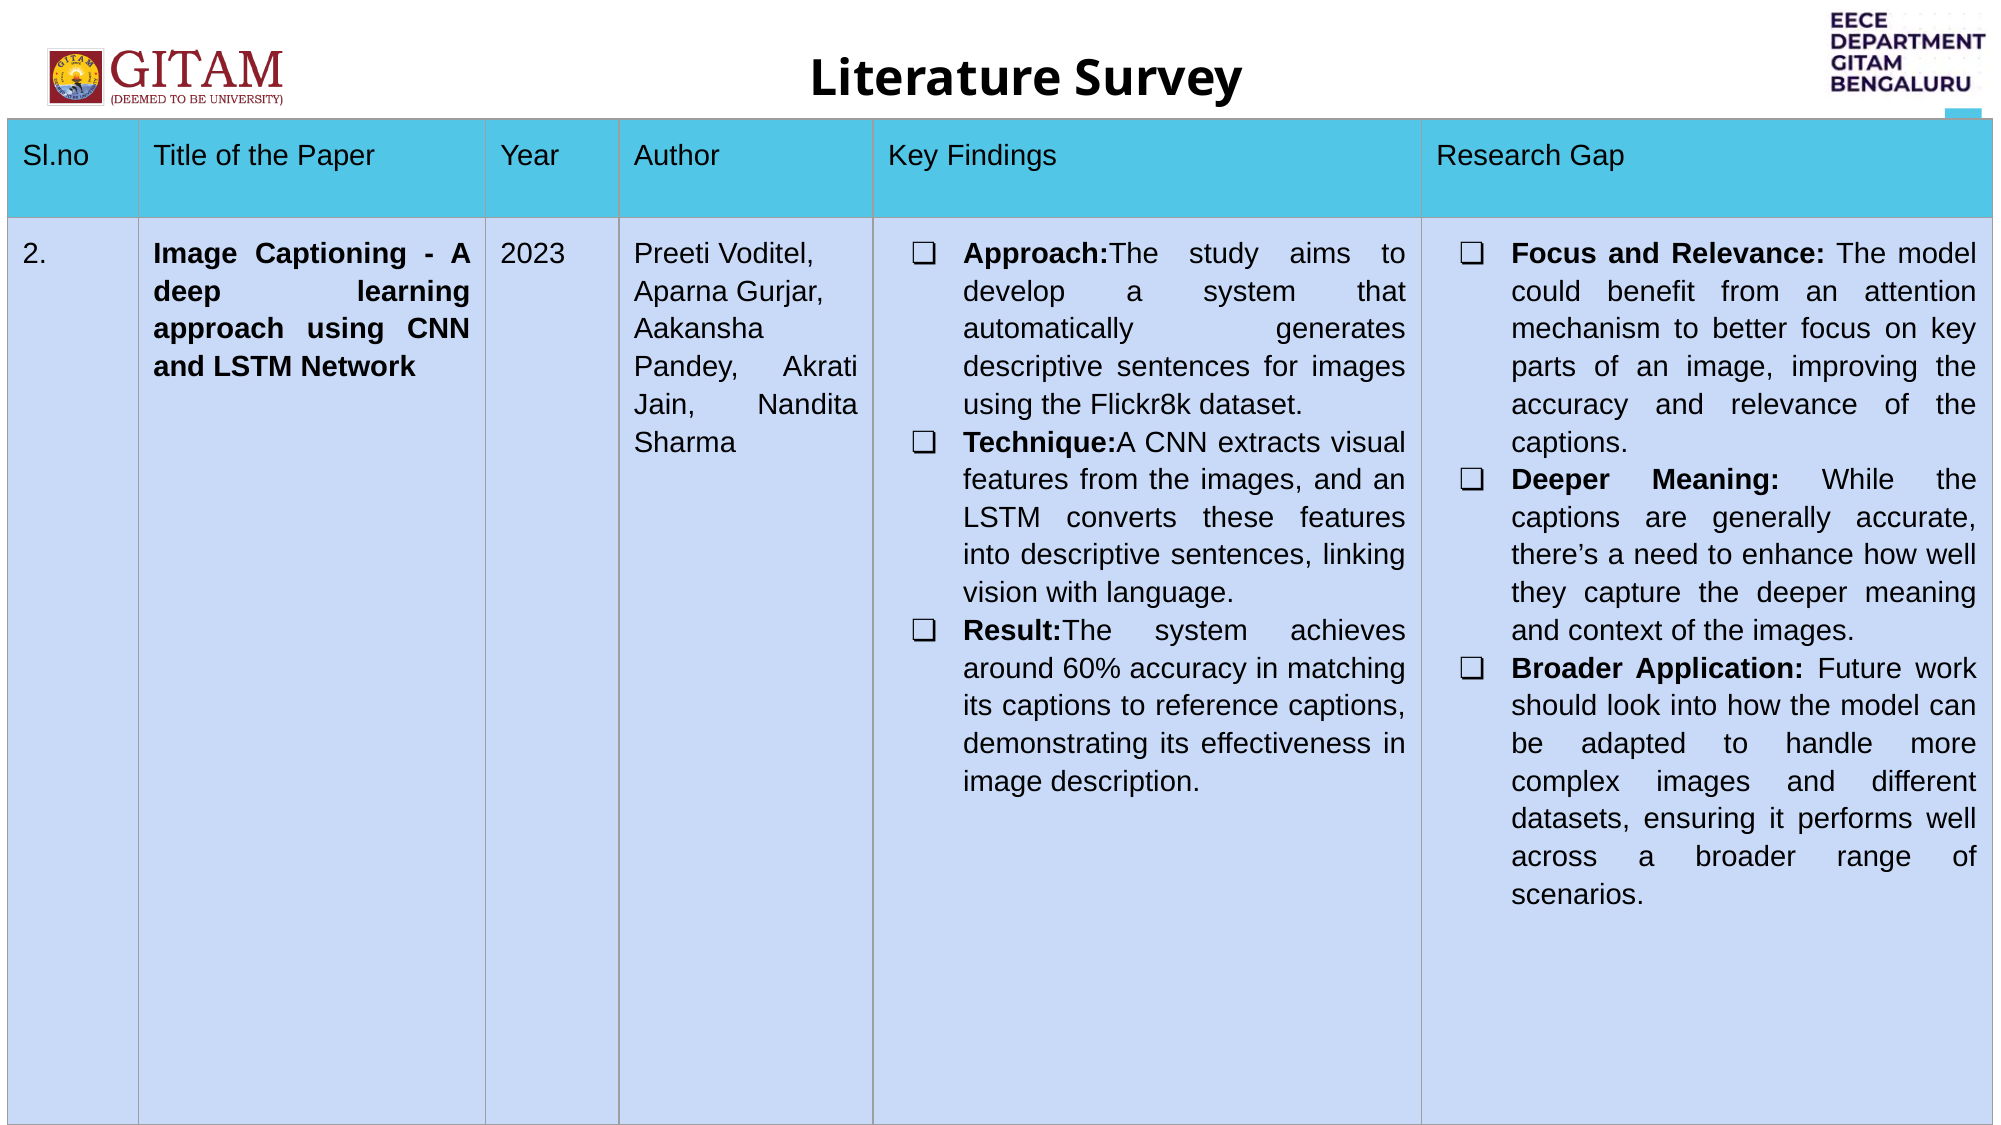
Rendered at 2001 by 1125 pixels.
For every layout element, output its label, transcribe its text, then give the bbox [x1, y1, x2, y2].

text_box Literature Survey [163, 38, 1889, 118]
table_cell Approach:The study aims to develop a system that automatically generates descriptive sentences for images using the Flickr8k dataset. Technique:A CNN extracts visual features from the images, and an LSTM converts these features into descriptive sentences, linking vision with language. Result:The system achieves around 60% accuracy in matching its captions to reference captions, demonstrating its effectiveness in image description. [874, 218, 1421, 1124]
slide_number ‹#› [1993, 1065, 2000, 1125]
table_cell Preeti Voditel, Aparna Gurjar, Aakansha Pandey, Akrati Jain, Nandita Sharma [620, 218, 872, 1124]
table_cell 2023 [486, 218, 618, 1124]
table_header Year [486, 120, 618, 217]
table_cell Focus and Relevance: The model could benefit from an attention mechanism to better focus on key parts of an image, improving the accuracy and relevance of the captions. Deeper Meaning: While the captions are generally accurate, there’s a need to enhance how well they capture the deeper meaning and context of the images. Broader Application: Future work should look into how the model can be adapted to handle more complex images and different datasets, ensuring it performs well across a broader range of scenarios. [1422, 218, 1992, 1124]
picture [43, 42, 163, 112]
table_cell 2. [8, 218, 138, 1124]
table_header Key Findings [874, 120, 1421, 217]
picture [1824, 1, 2000, 101]
table_header Sl.no [8, 120, 138, 217]
table_cell Image Captioning - A deep learning approach using CNN and LSTM Network [139, 218, 485, 1124]
table_header Author [620, 120, 872, 217]
table_header Research Gap [1422, 120, 1992, 217]
table_header Title of the Paper [139, 120, 485, 217]
